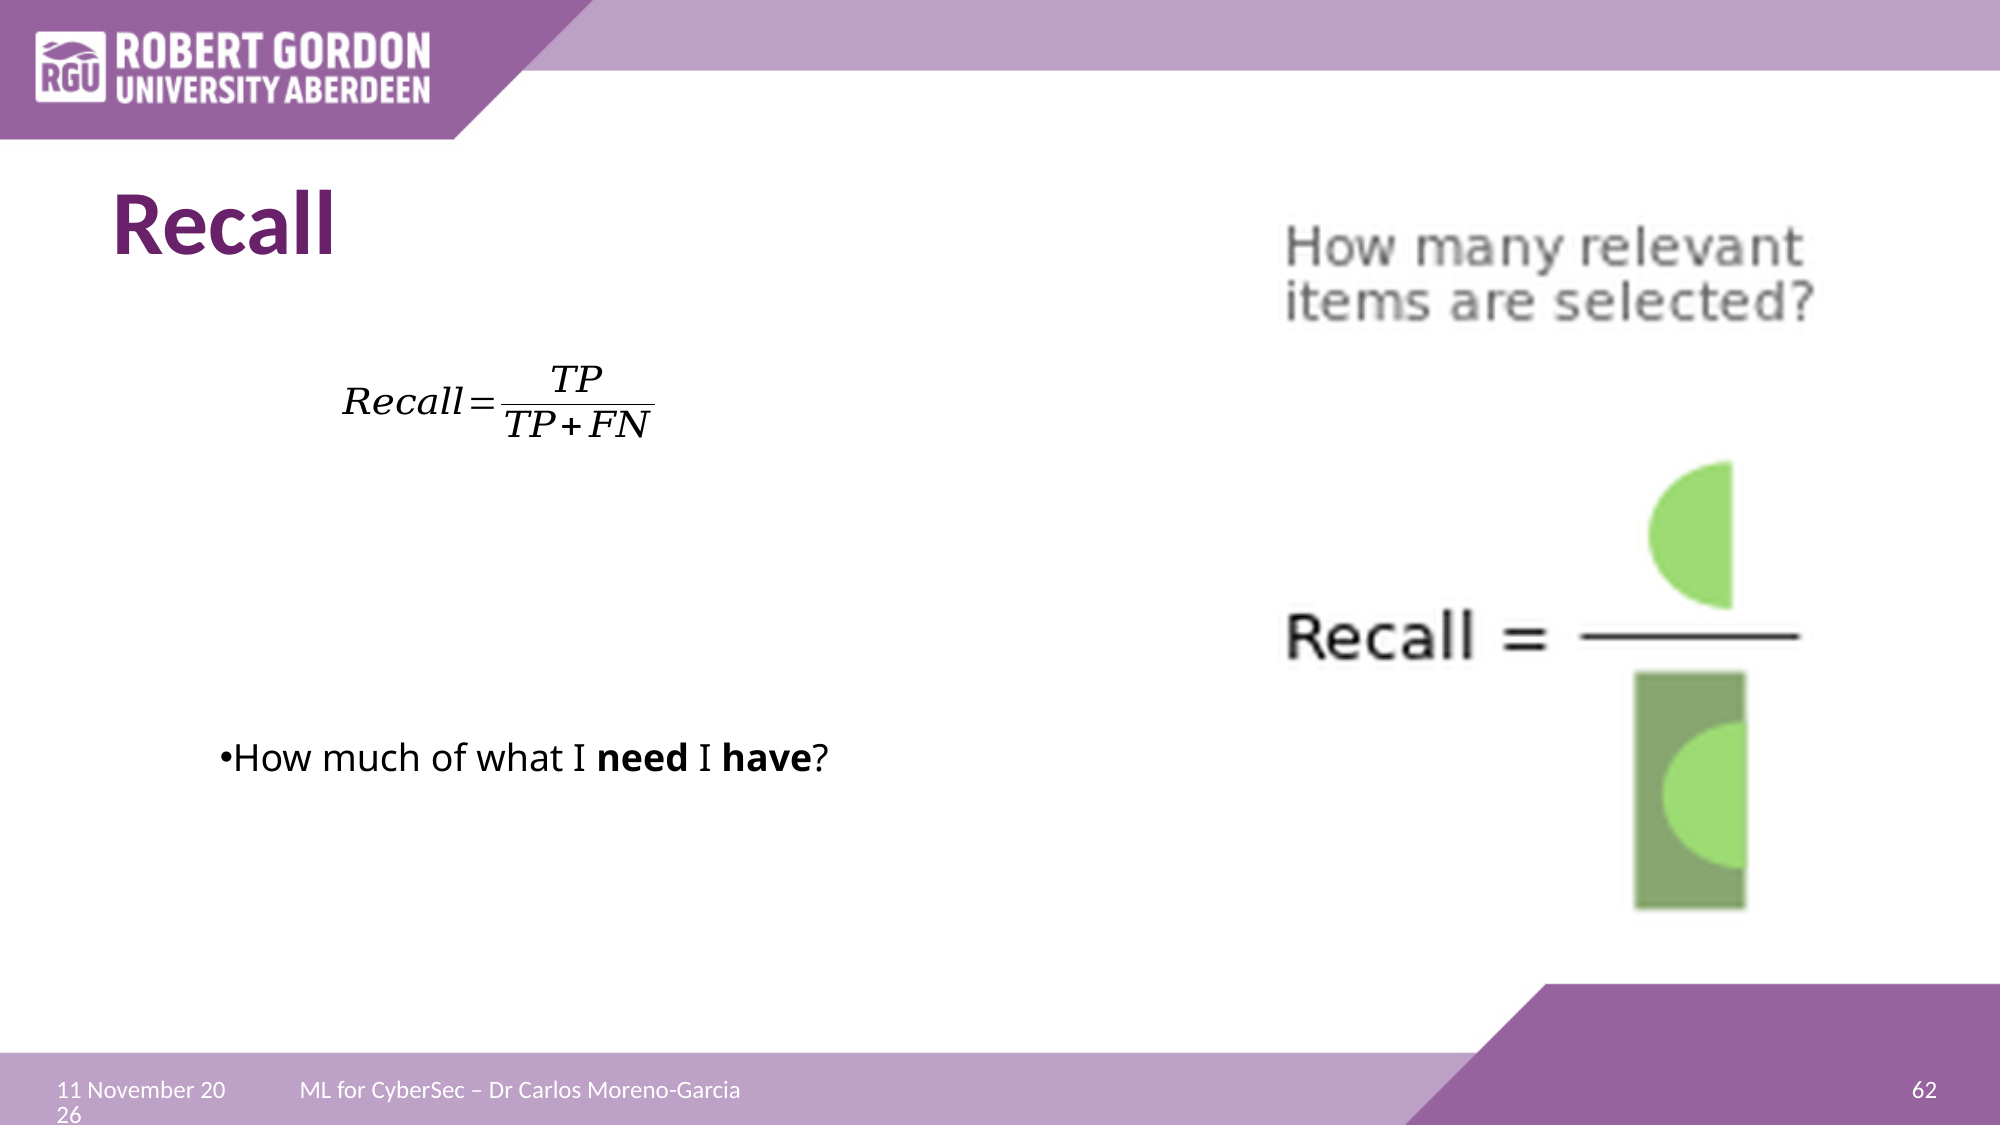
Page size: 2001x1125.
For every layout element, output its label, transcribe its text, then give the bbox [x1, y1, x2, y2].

footer ML for CyberSec – Dr Carlos Moreno-Garcia [284, 1058, 1463, 1119]
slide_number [41, 1058, 250, 1119]
text_box How much of what I need I have? [205, 726, 844, 787]
title Recall [97, 168, 1241, 293]
picture [0, 0, 2000, 1125]
slide_number 62 [1731, 1058, 1953, 1119]
